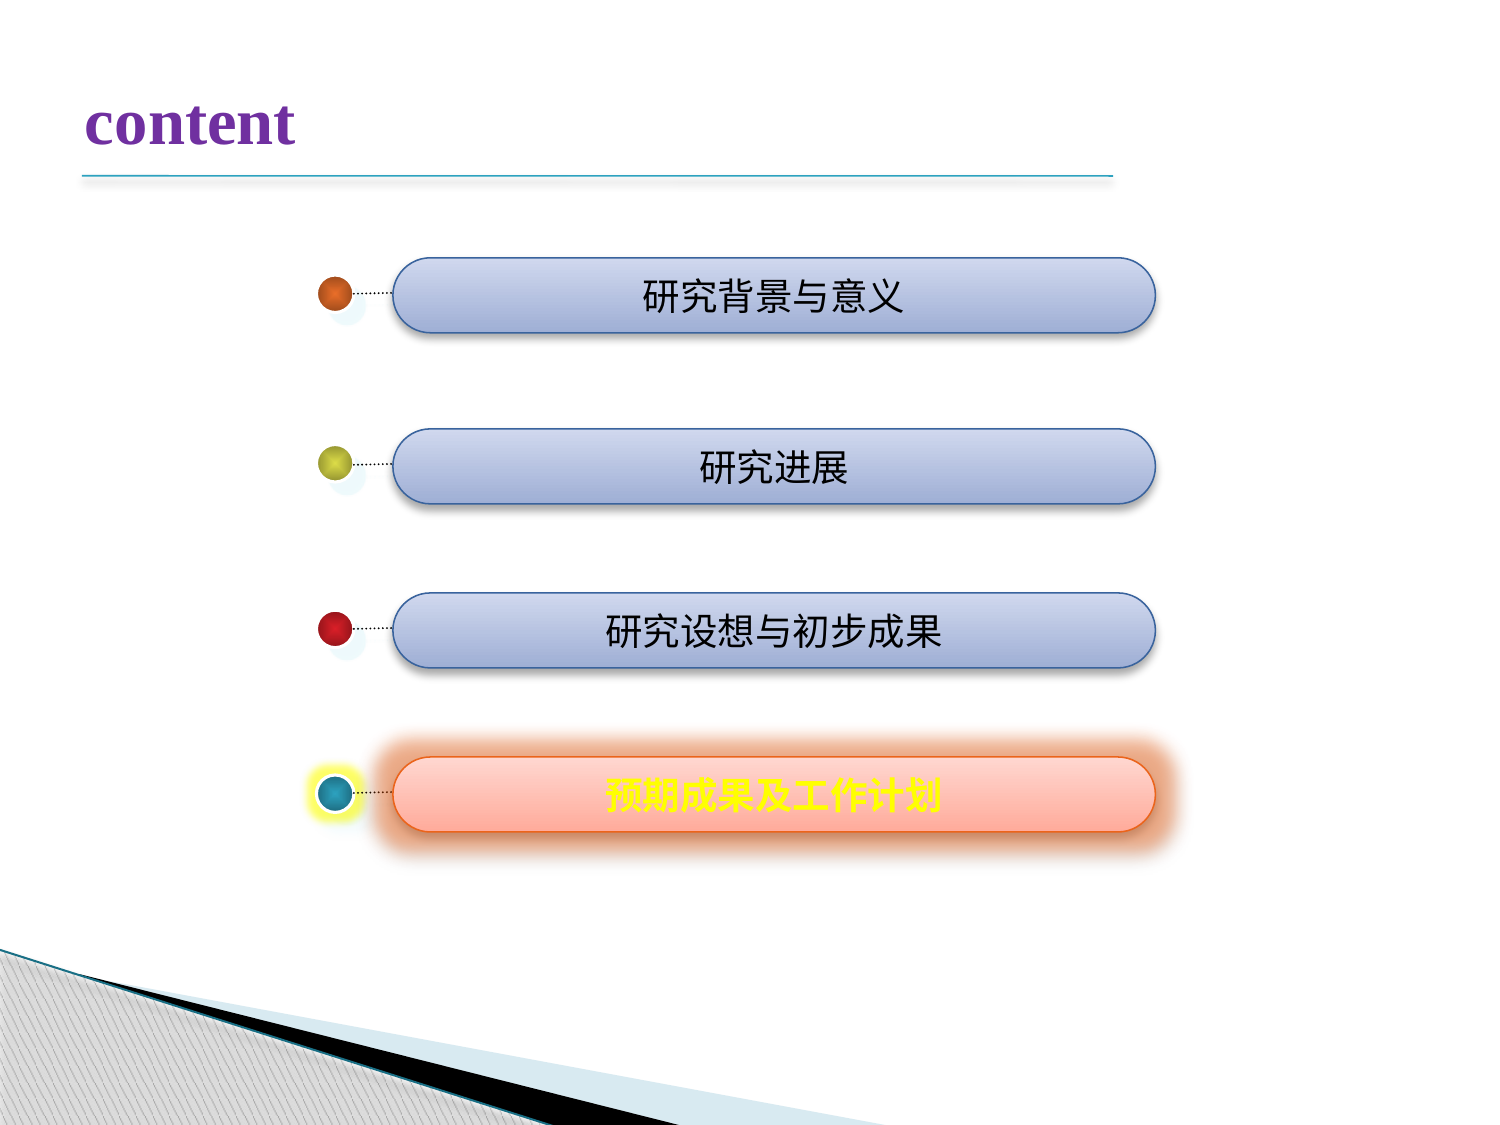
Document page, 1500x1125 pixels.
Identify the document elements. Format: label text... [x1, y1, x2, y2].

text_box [316, 592, 1156, 669]
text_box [316, 428, 1156, 505]
text_box content [70, 70, 399, 188]
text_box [316, 257, 1156, 333]
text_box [316, 756, 1156, 833]
